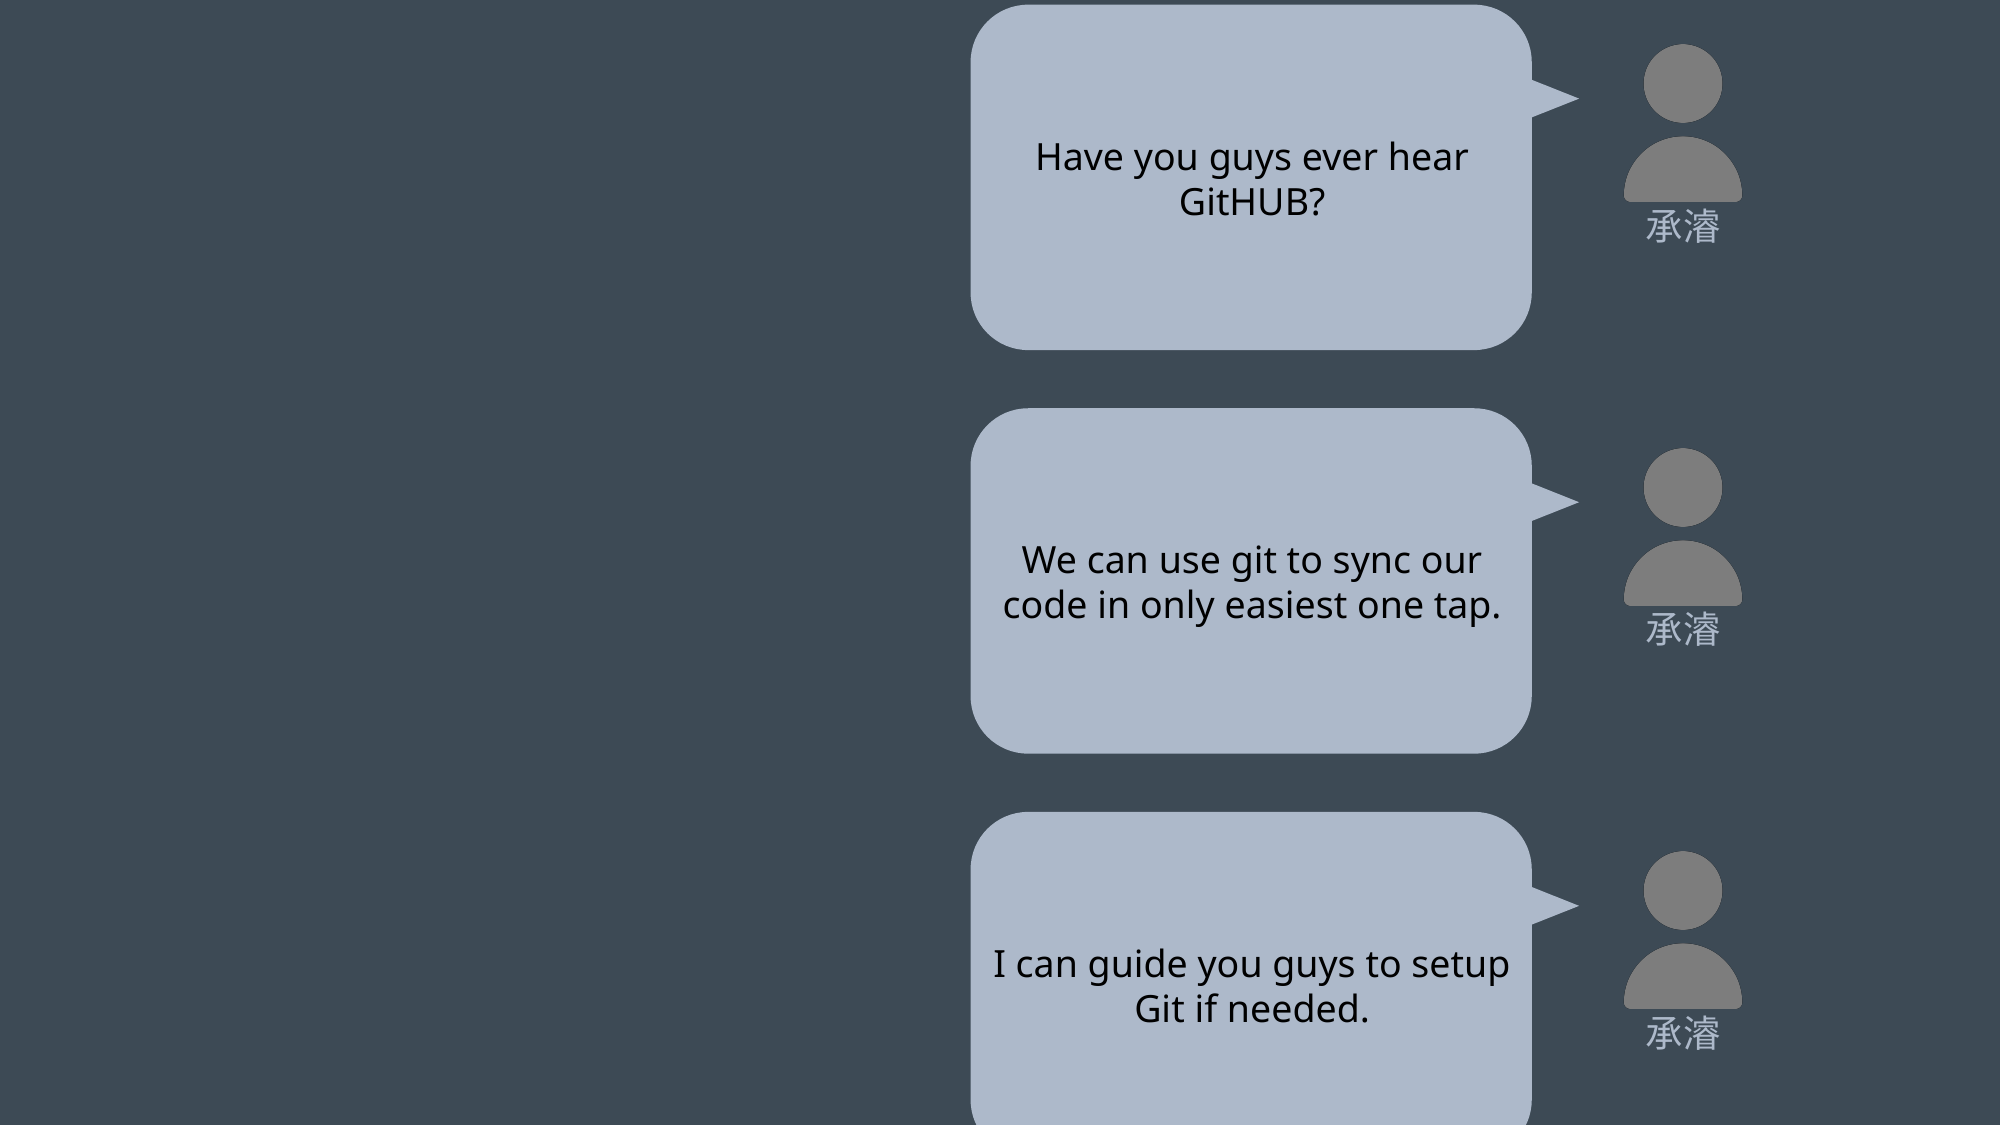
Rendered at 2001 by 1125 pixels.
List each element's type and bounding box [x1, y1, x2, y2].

text_box [0, 0, 1792, 1125]
